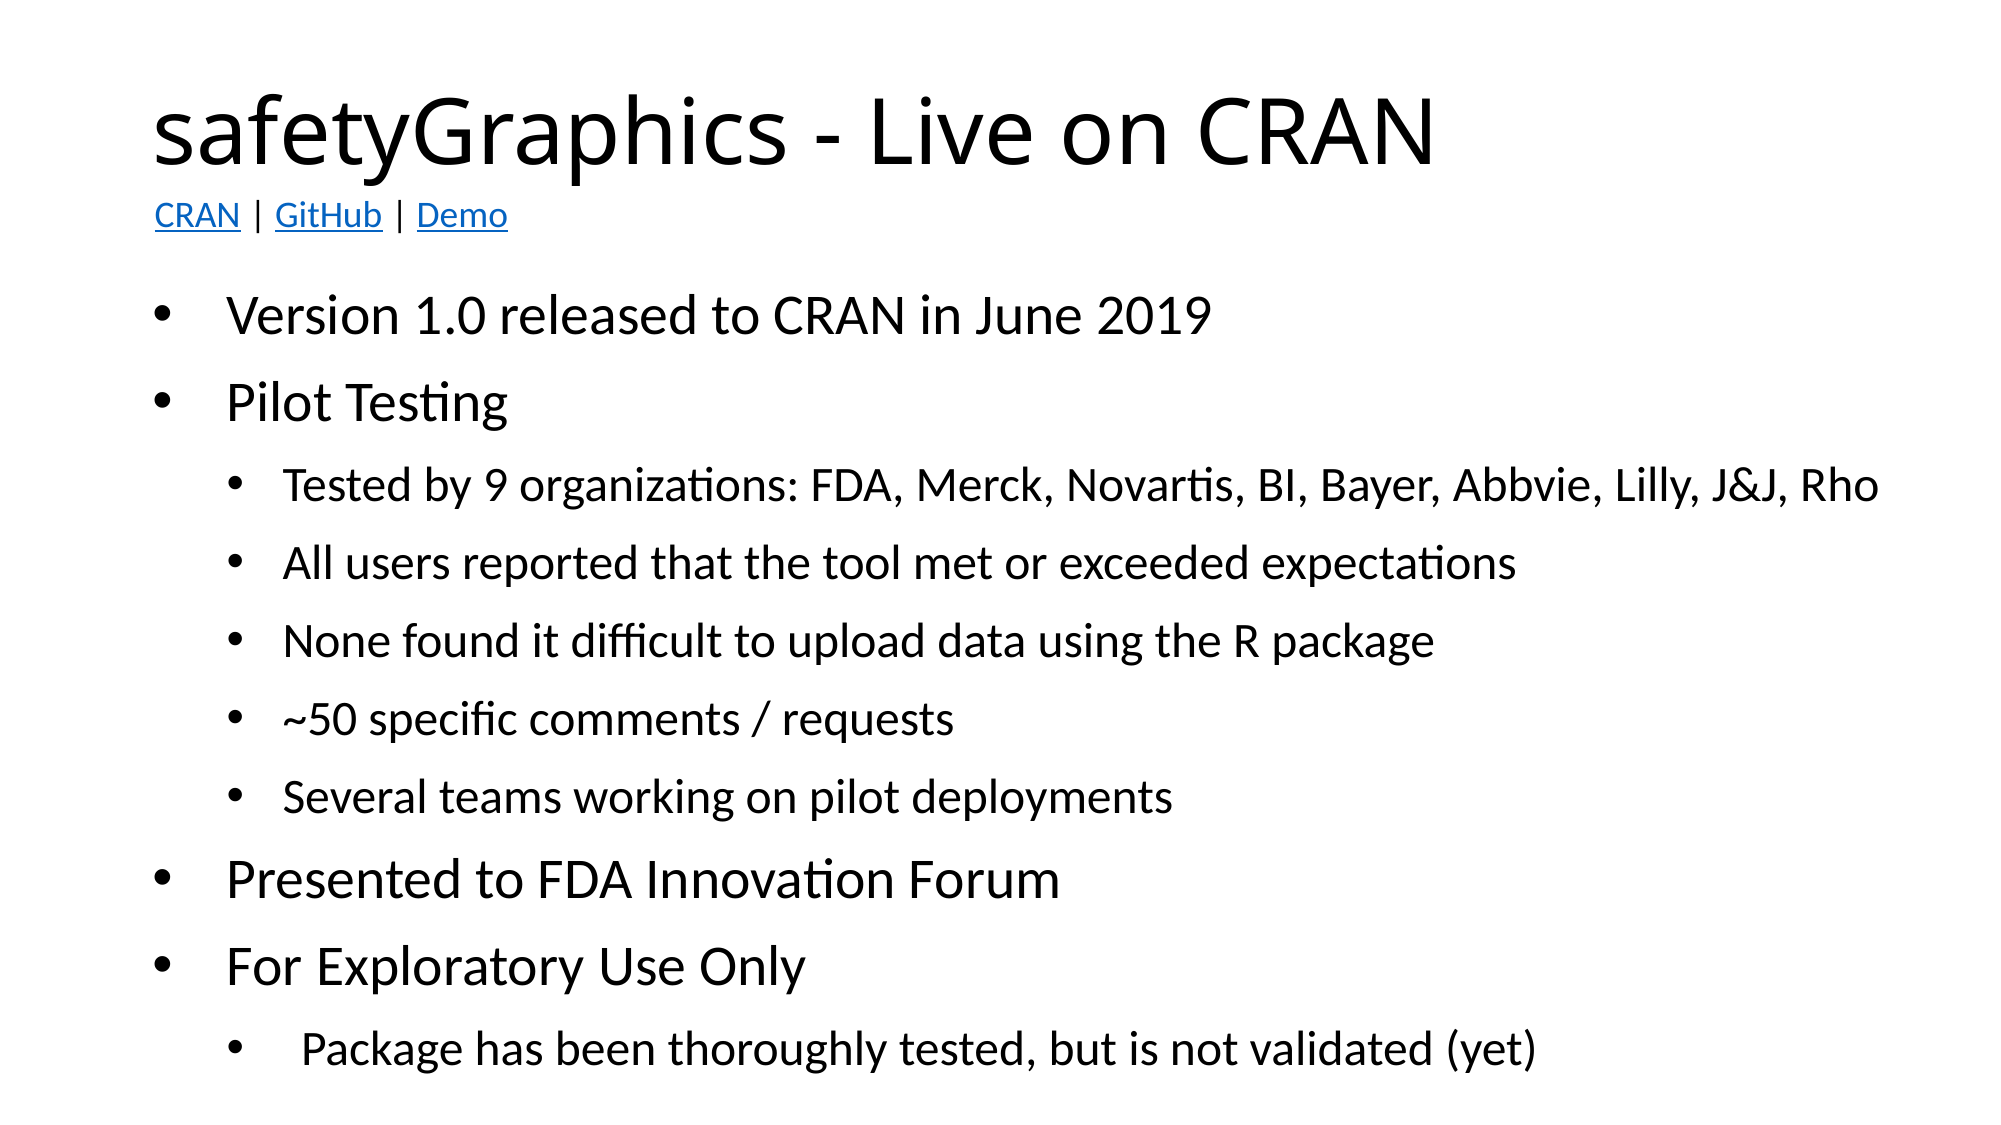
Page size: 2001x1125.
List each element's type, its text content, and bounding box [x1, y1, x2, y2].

title safetyGraphics - Live on CRAN [137, 25, 1863, 244]
list Version 1.0 released to CRAN in June 2019 Pilot Testing Tested by 9 organizations: FDA, Merck, Novartis, BI, Bayer, Abbvie, Lilly, J&J, Rho All users reported that the tool met or exceeded expectations None found it difficult to upload data using the R package ~50 specific comments / requests Several teams working on pilot deployments Presented to FDA Innovation Forum For Exploratory Use Only Package has been thoroughly tested, but is not validated (yet) [137, 277, 1925, 1084]
text_box CRAN | GitHub | Demo [139, 182, 524, 243]
